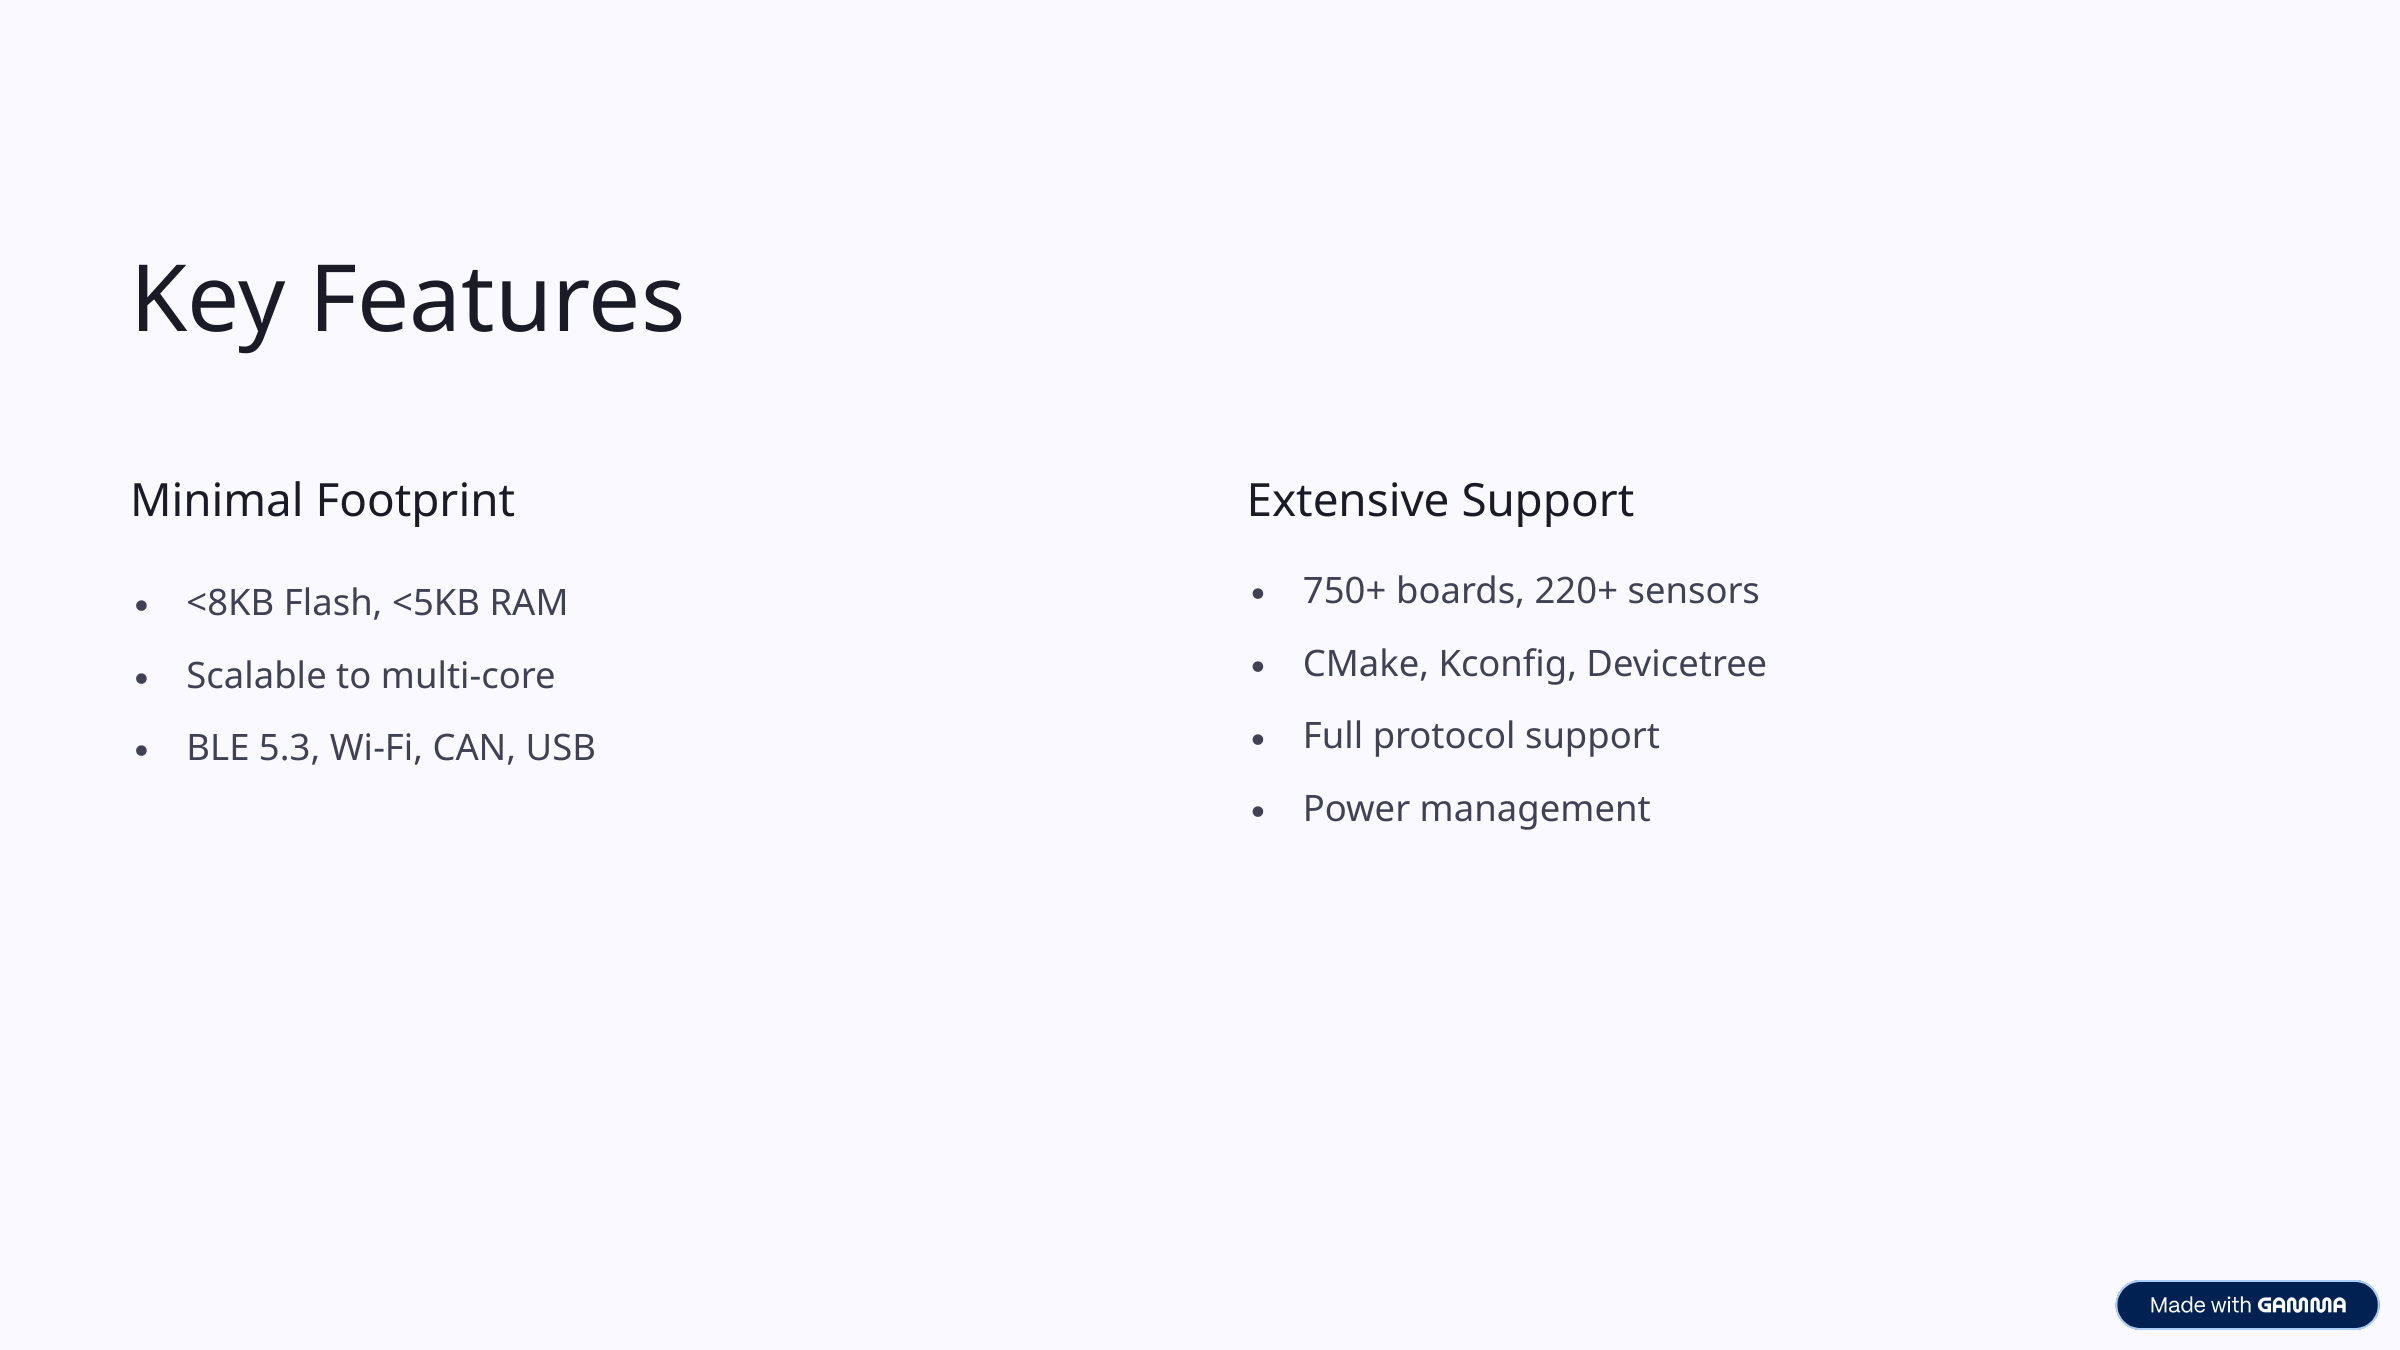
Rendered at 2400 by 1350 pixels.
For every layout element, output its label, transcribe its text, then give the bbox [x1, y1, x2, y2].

text_box CMake, Kconfig, Devicetree [1246, 613, 2271, 673]
text_box Extensive Support [1246, 456, 1712, 515]
text_box 750+ boards, 220+ sensors [1246, 540, 2271, 600]
picture [2106, 1271, 2389, 1339]
text_box <8KB Flash, <5KB RAM [130, 552, 1155, 612]
text_box BLE 5.3, Wi-Fi, CAN, USB [130, 697, 1155, 757]
text_box Key Features [130, 212, 1061, 329]
text_box Minimal Footprint [130, 456, 596, 515]
text_box Scalable to multi-core [130, 624, 1155, 685]
text_box Power management [1246, 758, 2271, 818]
text_box Full protocol support [1246, 685, 2271, 745]
